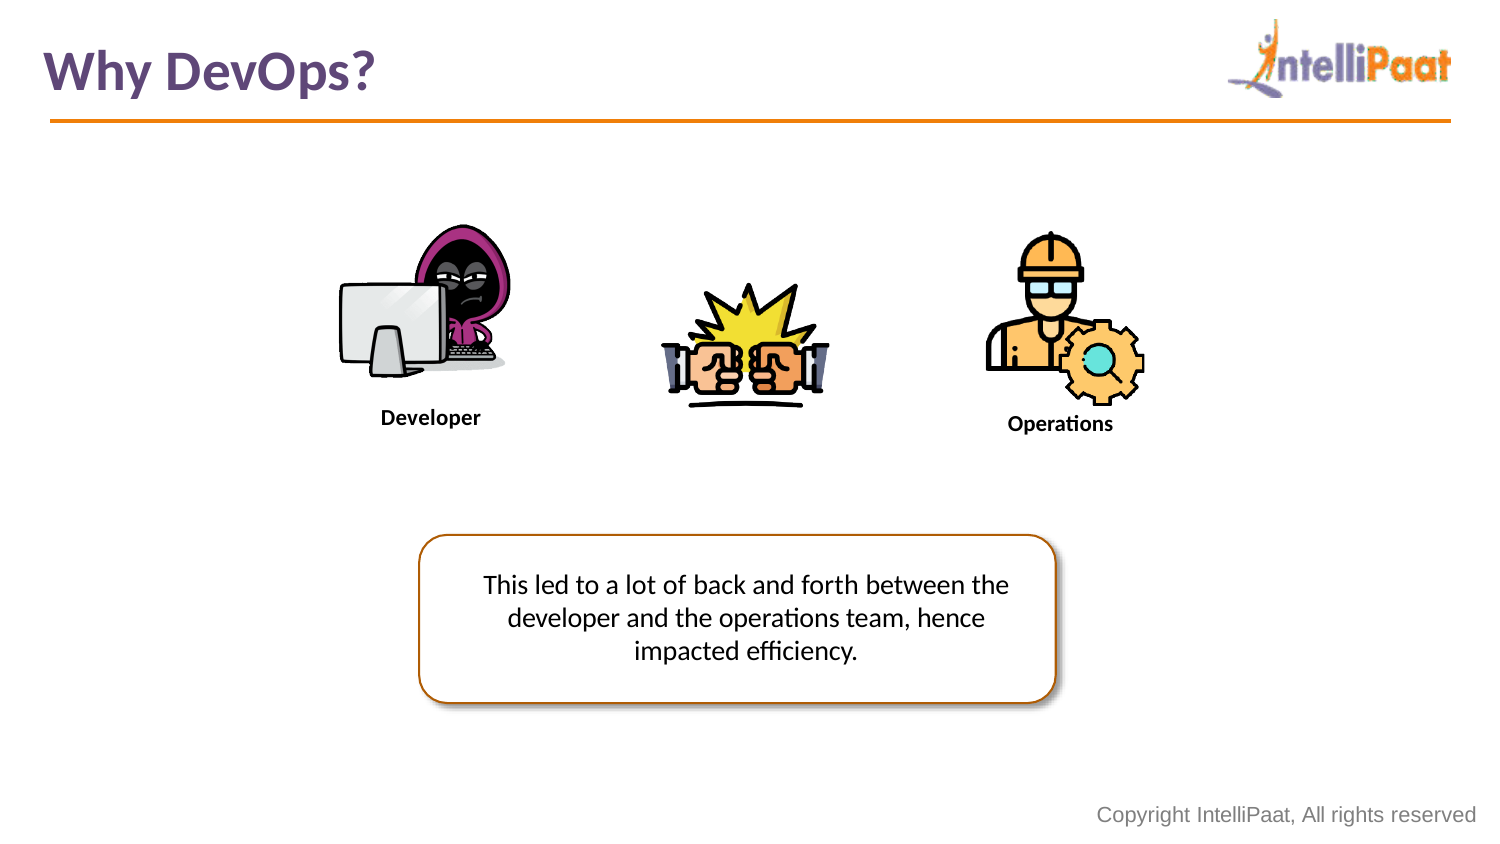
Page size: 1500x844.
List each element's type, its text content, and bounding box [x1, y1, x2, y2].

title Why DevOps? [41, 30, 384, 174]
text_box Developer [378, 399, 486, 430]
text_box [338, 224, 511, 378]
text_box [415, 531, 1069, 716]
footer Copyright IntelliPaat, All rights reserved [1094, 801, 1485, 844]
text_box [419, 534, 1056, 704]
text_box Operations [1005, 405, 1118, 436]
text_box [985, 231, 1116, 371]
text_box [661, 282, 830, 408]
text_box This led to a lot of back and forth between the developer and the operations team, hence impacted efficiency. [479, 565, 1012, 668]
picture [1227, 19, 1451, 98]
text_box [1058, 319, 1145, 406]
